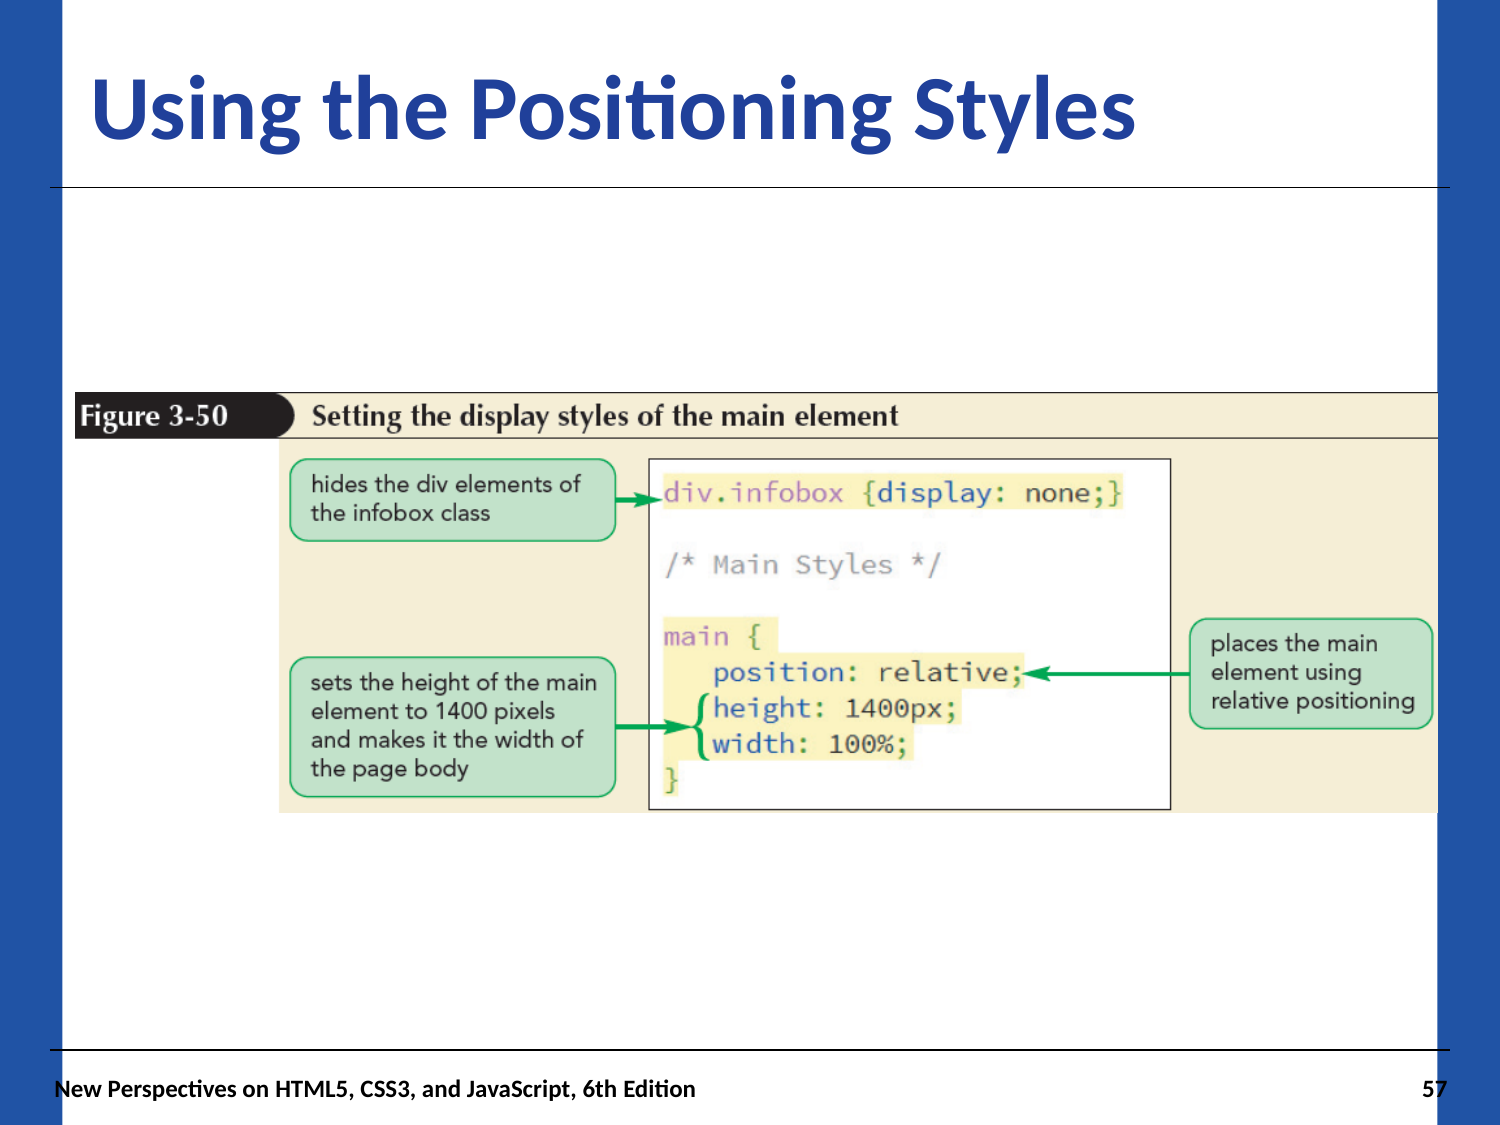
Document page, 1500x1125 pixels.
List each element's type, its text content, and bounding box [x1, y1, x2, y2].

footer New Perspectives on HTML5, CSS3, and JavaScript, 6th Edition [39, 1050, 1390, 1125]
title Using the Positioning Styles [74, 24, 1438, 181]
slide_number 57 [1390, 1050, 1463, 1125]
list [74, 392, 1438, 813]
